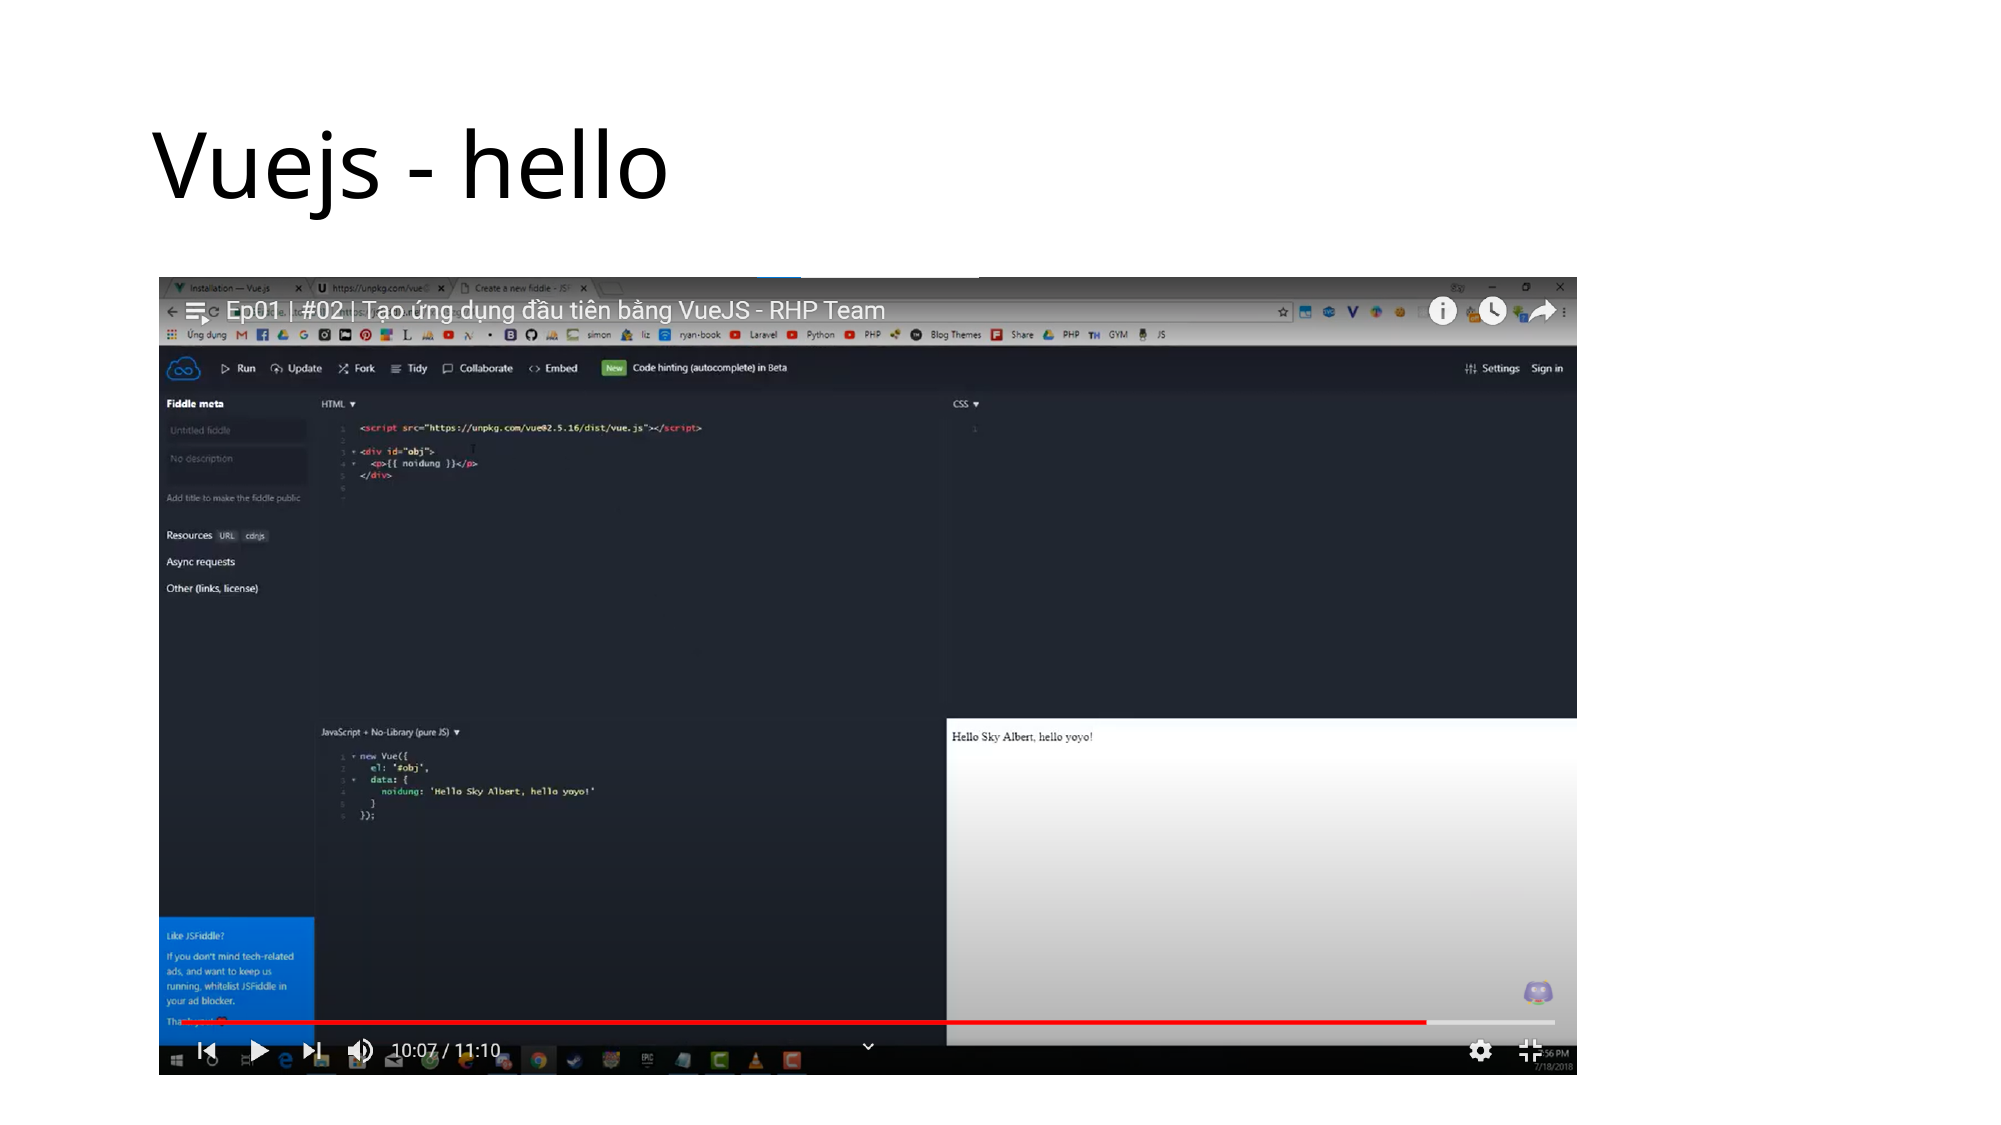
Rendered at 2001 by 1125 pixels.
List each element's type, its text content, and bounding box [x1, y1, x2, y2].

title Vuejs - hello [137, 59, 1863, 278]
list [159, 277, 1577, 1075]
